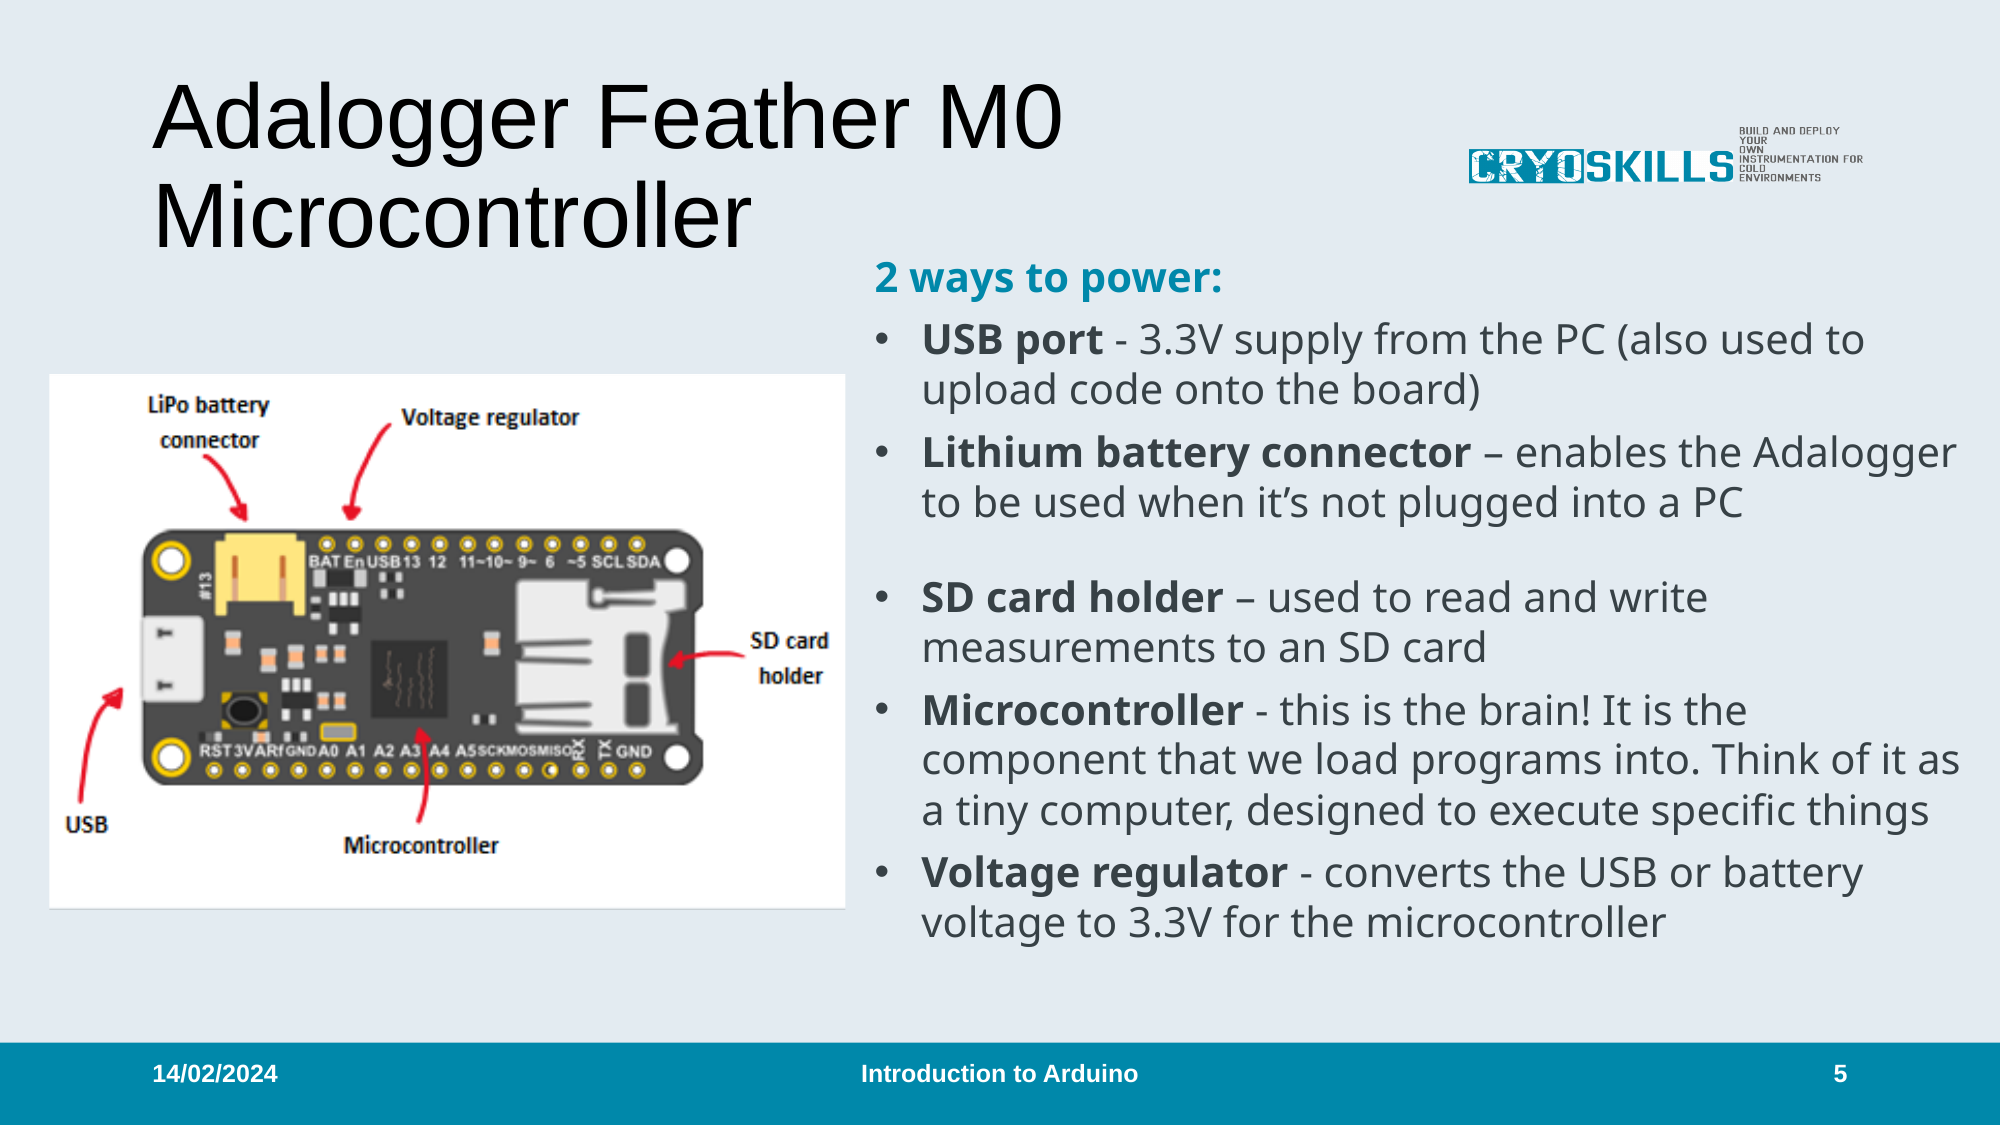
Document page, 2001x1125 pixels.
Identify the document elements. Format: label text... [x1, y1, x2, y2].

footer Introduction to Arduino [662, 1042, 1338, 1103]
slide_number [137, 1042, 588, 1103]
picture [1469, 127, 1863, 193]
picture [1500, 173, 1506, 181]
slide_number 5 [1412, 1042, 1863, 1103]
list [49, 374, 846, 914]
picture [1537, 169, 1543, 181]
text_box 2 ways to power: USB port - 3.3V supply from the PC (also used to upload code onto the board) Lithium battery connector – enables the Adalogger to be used when it’s not plugged into a PC SD card holder – used to read and write measurements to an SD card Microcontroller - this is the brain! It is the component that we load programs into. Think of it as a tiny computer, designed to execute specific things Voltage regulator - converts the USB or battery voltage to 3.3V for the microcontroller [874, 250, 1968, 1004]
title Adalogger Feather M0 Microcontroller [137, 59, 1413, 278]
